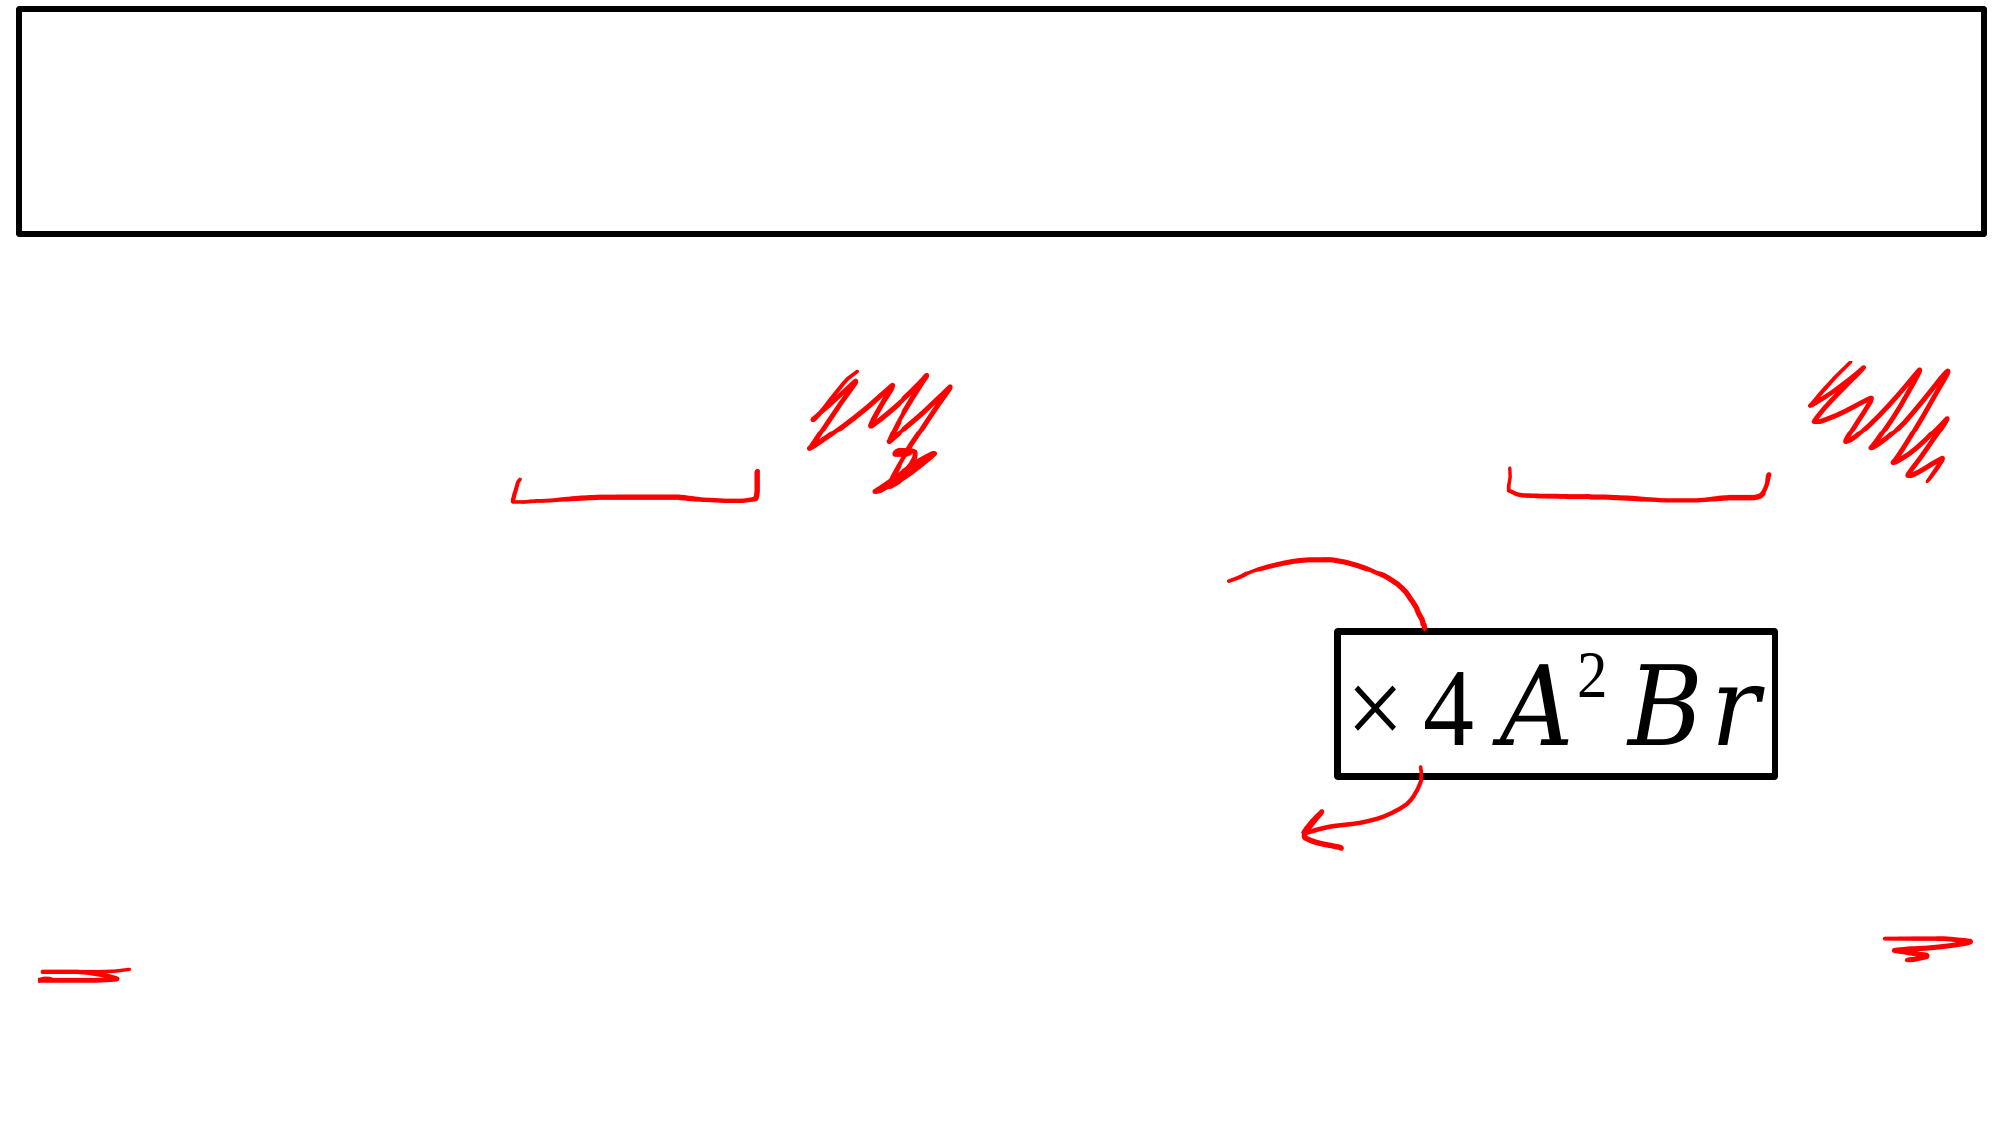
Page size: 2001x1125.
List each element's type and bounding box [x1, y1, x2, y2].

picture [38, 361, 1982, 992]
